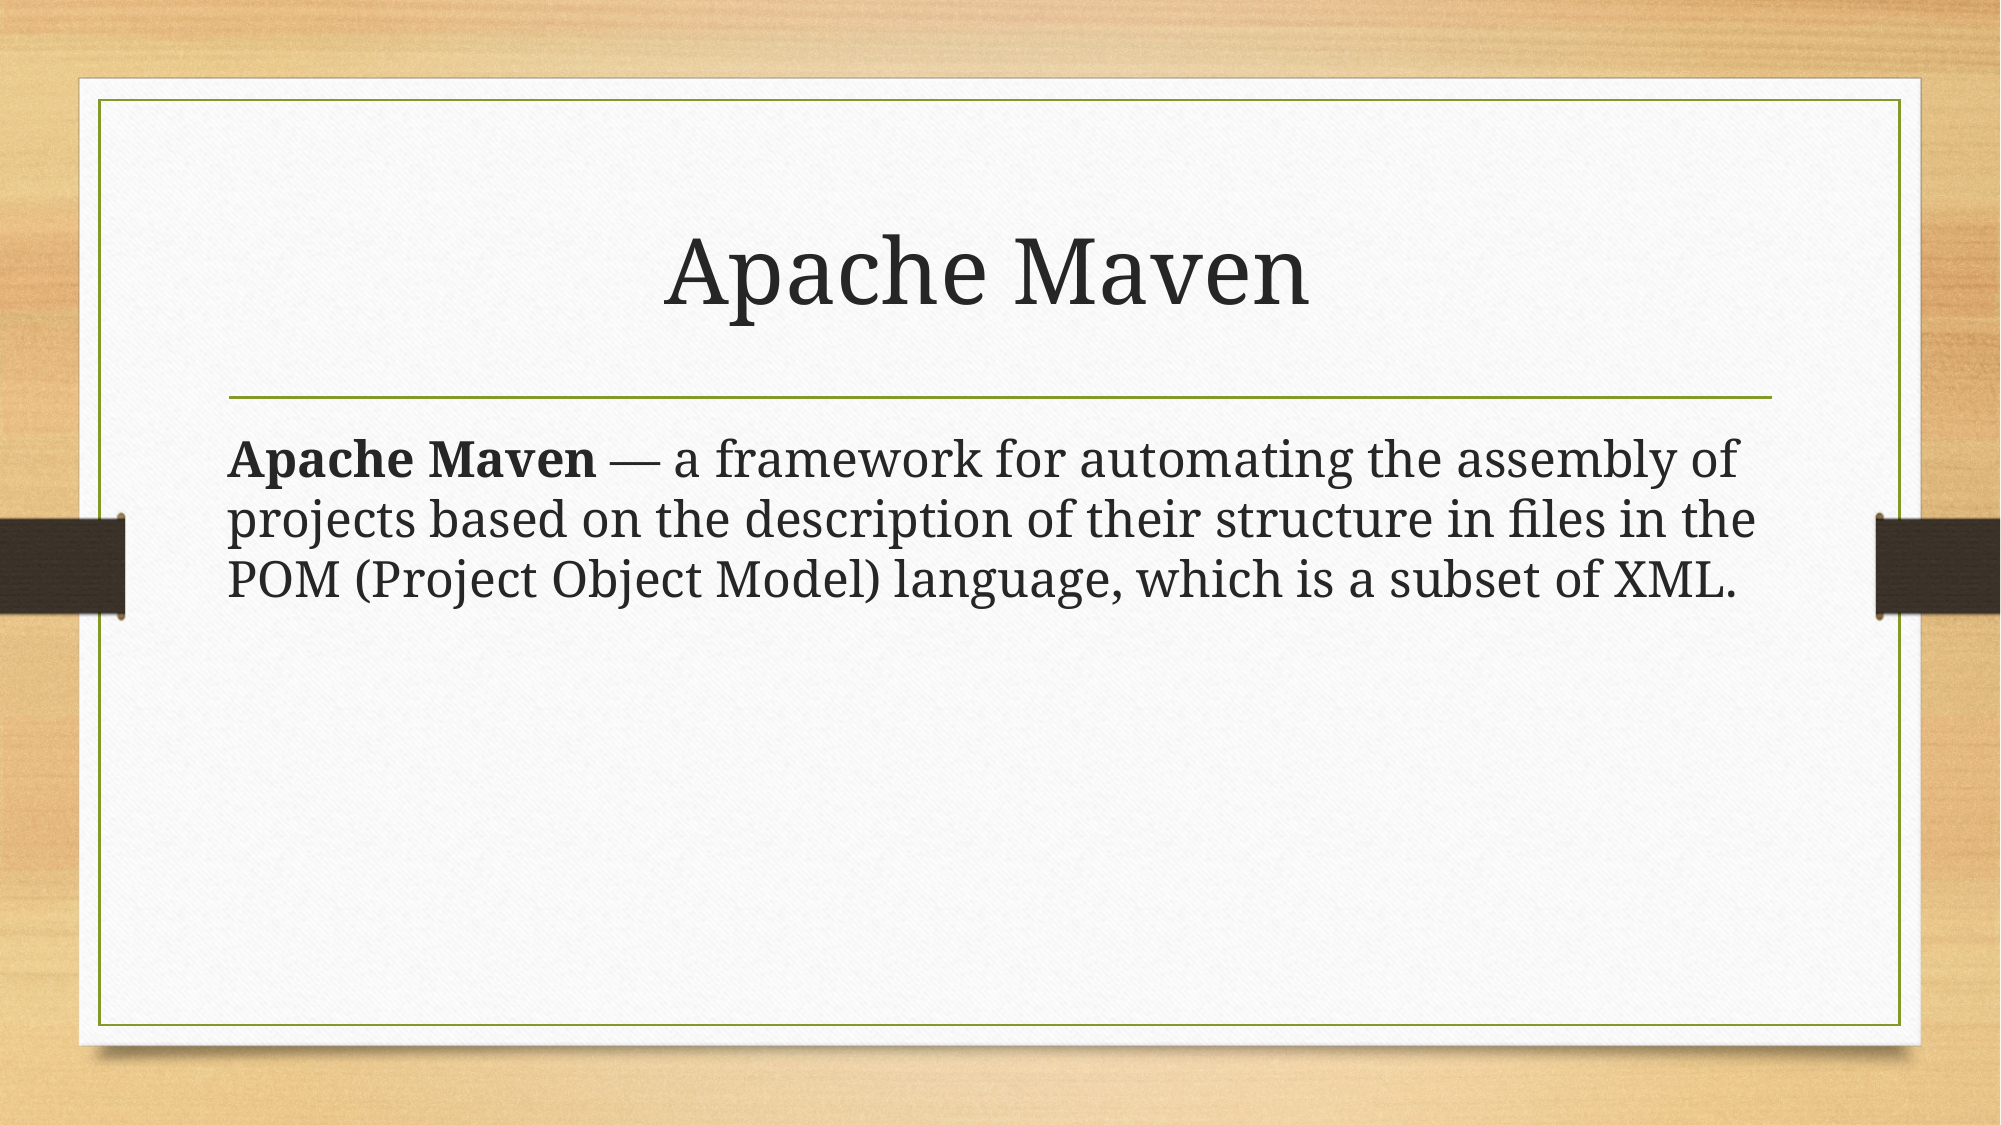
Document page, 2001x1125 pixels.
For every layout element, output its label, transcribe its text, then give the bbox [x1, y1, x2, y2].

title Apache Maven [212, 161, 1788, 375]
list Apache Maven — a framework for automating the assembly of projects based on the description of their structure in files in the POM (Project Object Model) language, which is a subset of XML. [212, 419, 1788, 964]
picture [0, 0, 2001, 1125]
